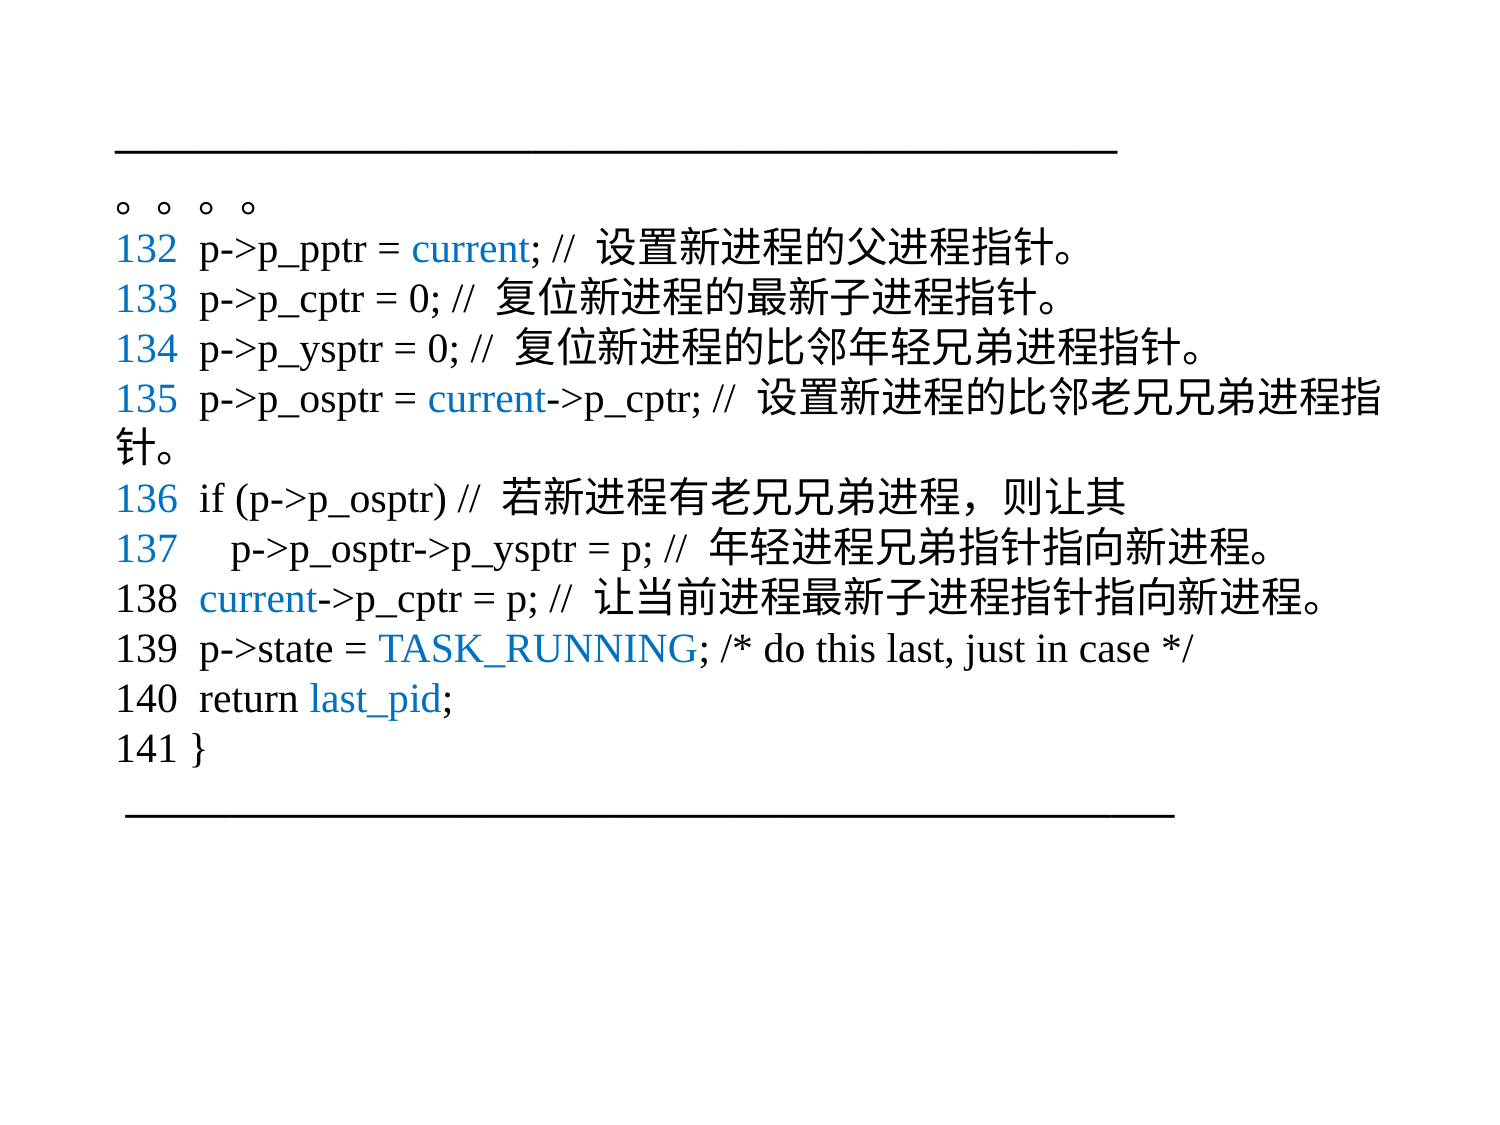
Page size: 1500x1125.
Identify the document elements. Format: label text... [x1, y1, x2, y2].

text_box ———————————————————————— 。。。。 132 p->p_pptr = current; // 设置新进程的父进程指针。 133 p->p_cptr = 0; // 复位新进程的最新子进程指针。 134 p->p_ysptr = 0; // 复位新进程的比邻年轻兄弟进程指针。 135 p->p_osptr = current->p_cptr; // 设置新进程的比邻老兄兄弟进程指针。 136 if (p->p_osptr) // 若新进程有老兄兄弟进程，则让其 137 p->p_osptr->p_ysptr = p; // 年轻进程兄弟指针指向新进程。 138 current->p_cptr = p; // 让当前进程最新子进程指针指向新进程。 139 p->state = TASK_RUNNING; /* do this last, just in case */ 140 return last_pid; 141 } __________________________________________________ [100, 113, 1411, 855]
